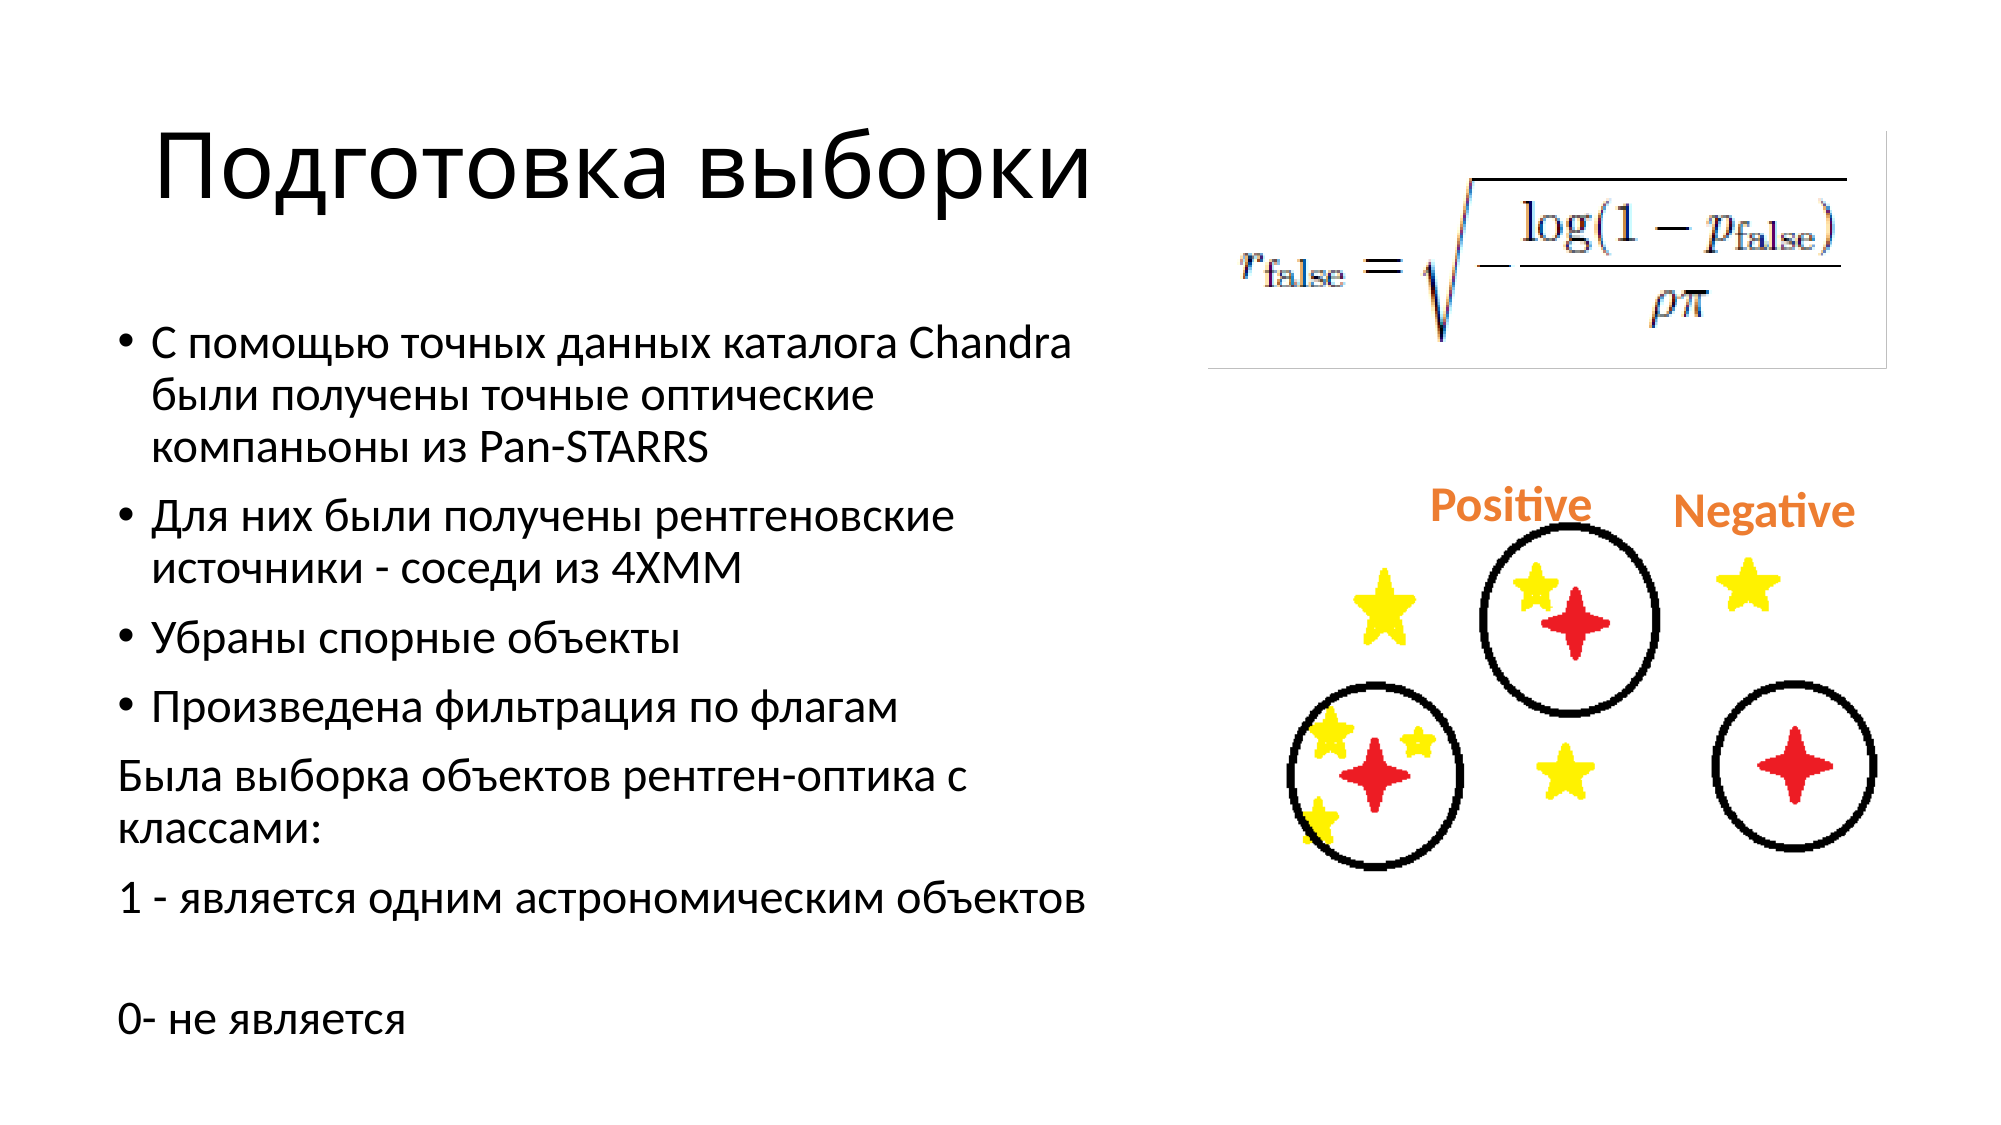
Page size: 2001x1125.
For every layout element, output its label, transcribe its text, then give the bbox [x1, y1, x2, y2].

picture [1261, 506, 1923, 898]
text_box Positive [1414, 464, 1660, 507]
list С помощью точных данных каталога Chandra были получены точные оптические компаньоны из Pan-STARRS Для них были получены рентгеновские источники - соседи из 4XMM Убраны спорные объекты Произведена фильтрация по флагам Была выборка объектов рентген-оптика с классами: 1 - является одним астрономическим объектов 0- не является [102, 308, 1145, 1058]
picture [1208, 131, 1887, 369]
title Подготовка выборки [137, 59, 1863, 278]
text_box Negative [1658, 469, 1888, 507]
